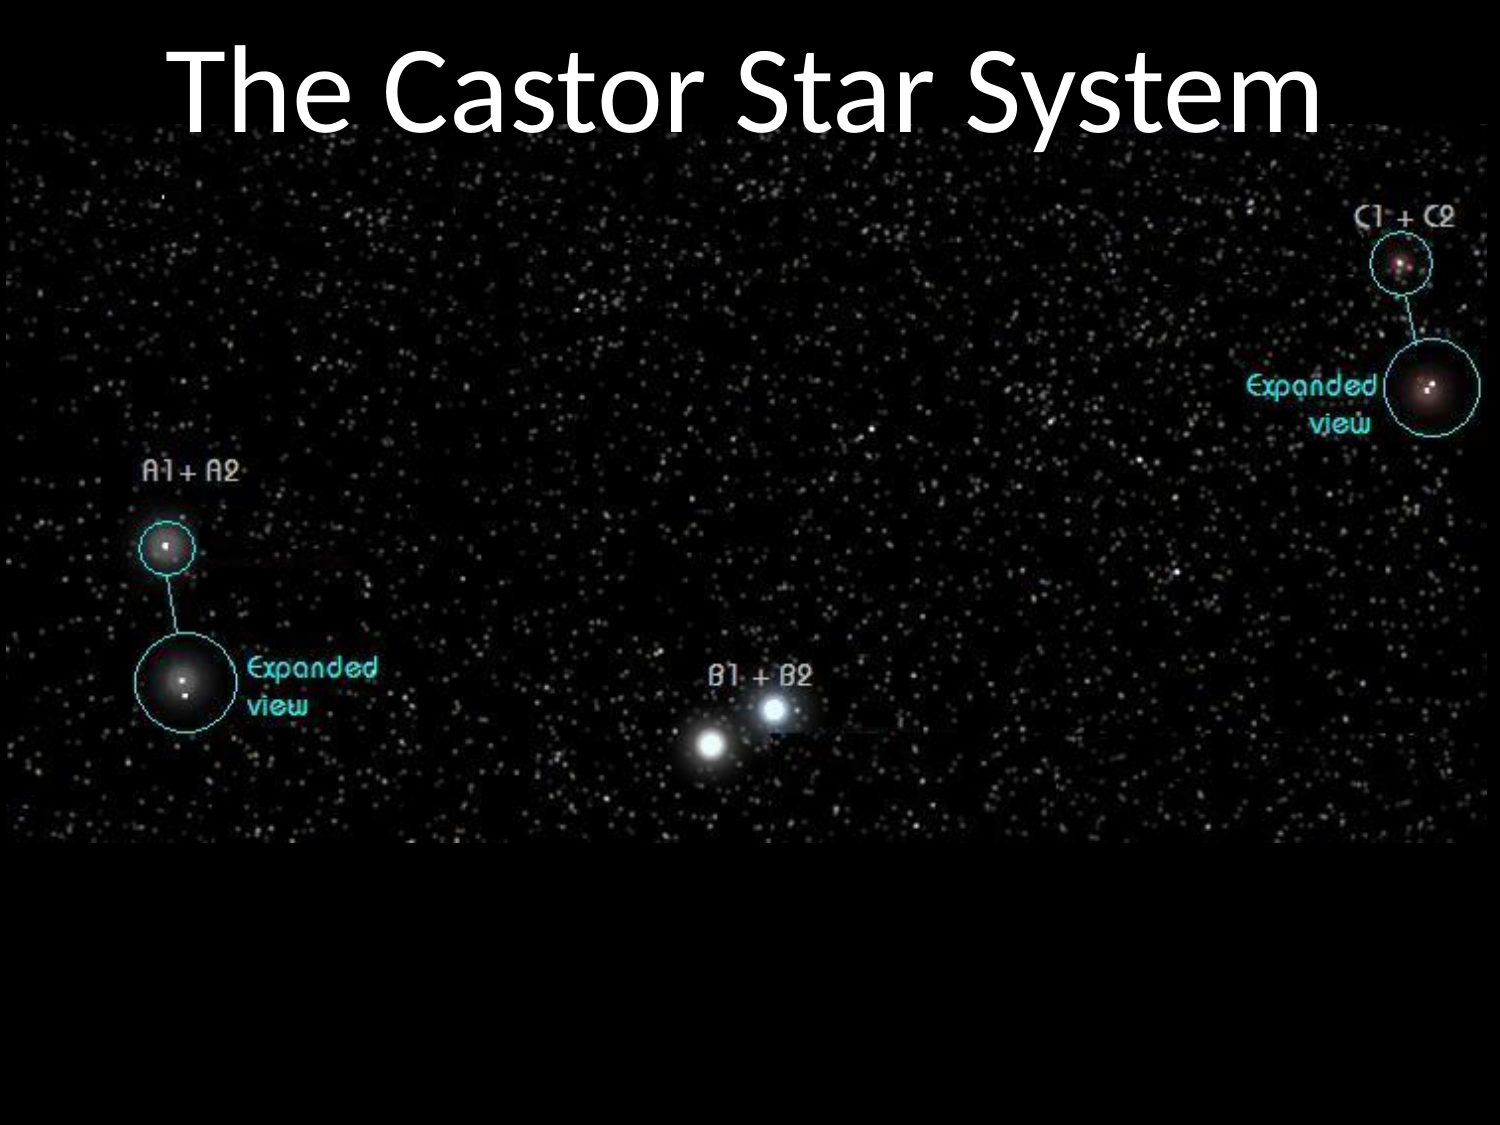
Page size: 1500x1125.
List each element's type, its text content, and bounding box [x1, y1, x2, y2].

text_box The Castor Star System [23, 0, 1469, 123]
picture [5, 124, 1487, 843]
